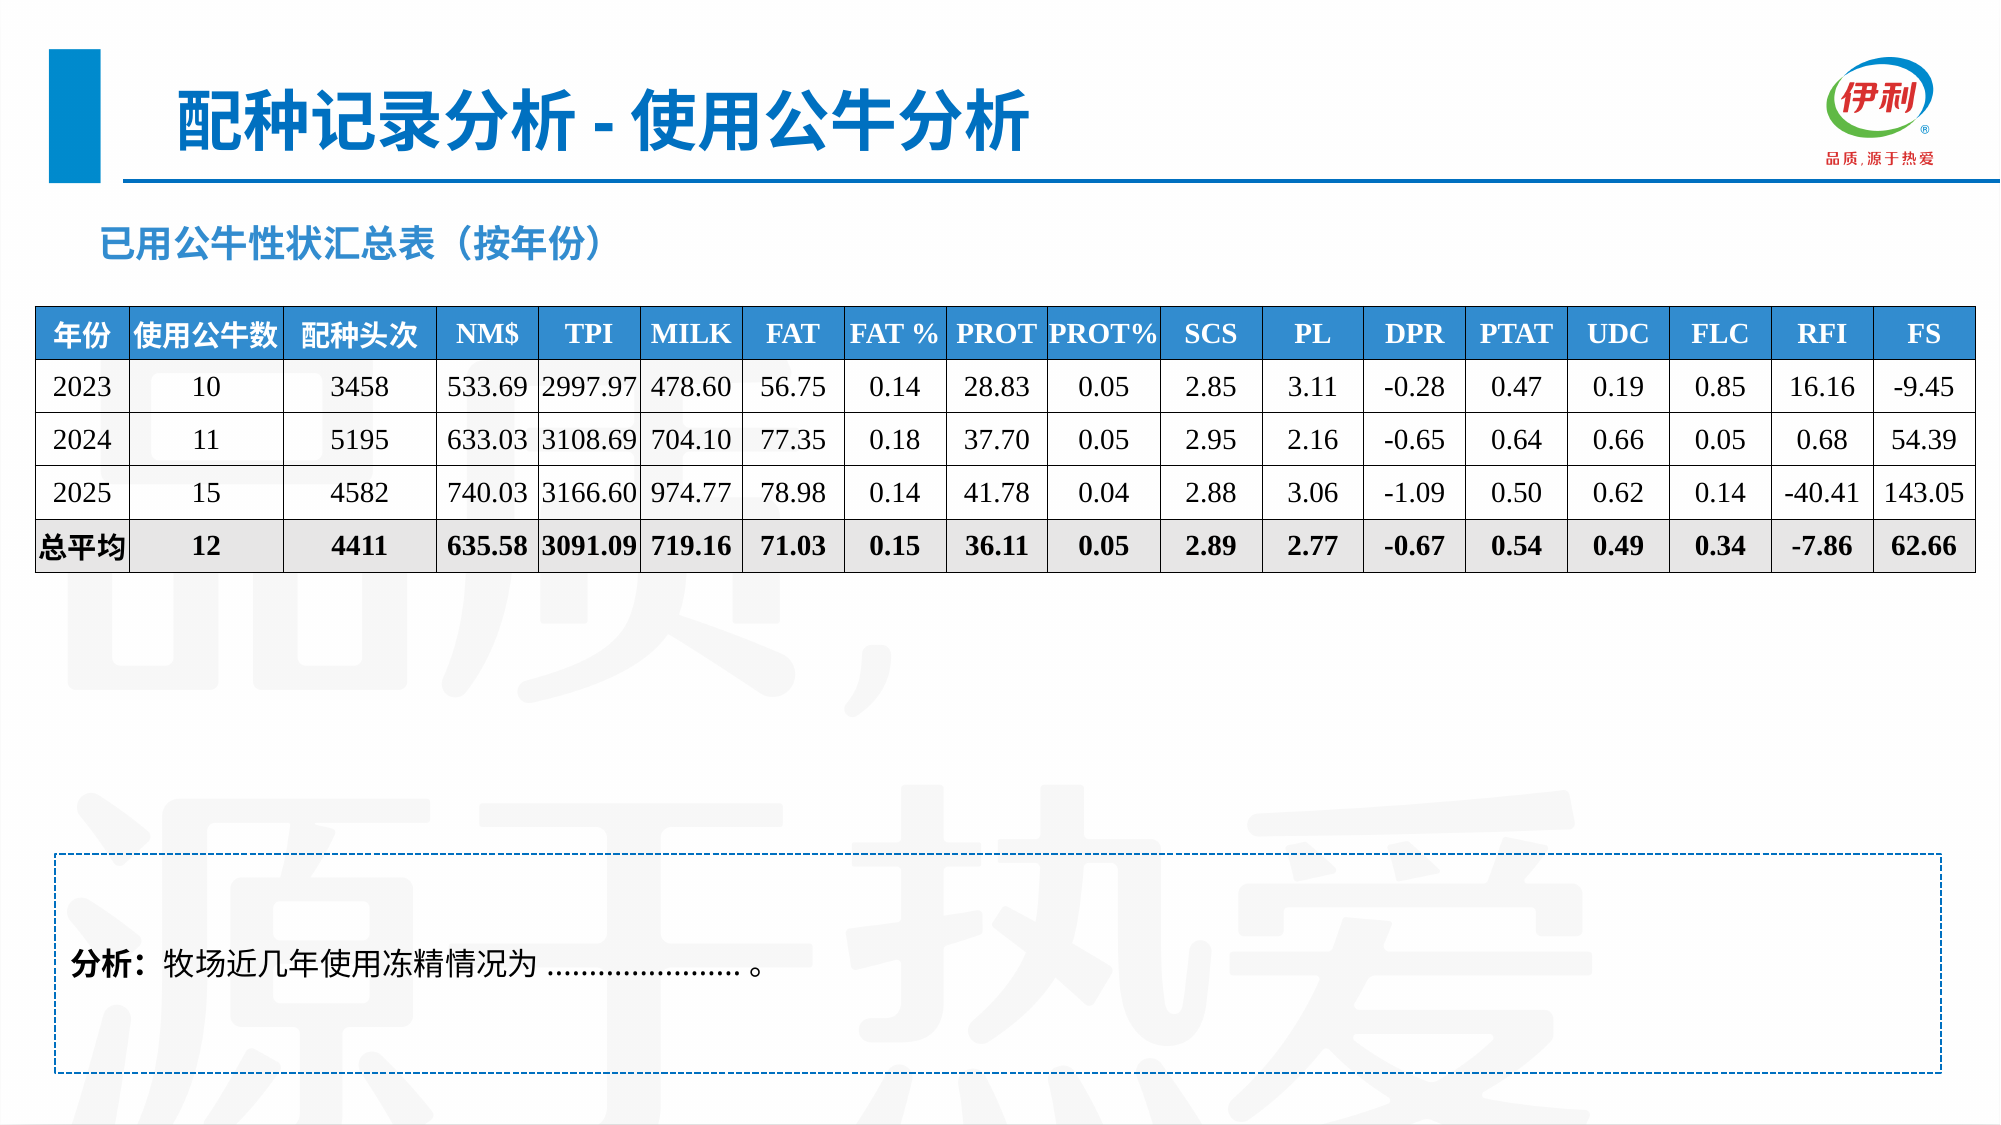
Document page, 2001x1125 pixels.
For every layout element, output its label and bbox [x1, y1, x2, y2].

table_cell [743, 413, 844, 465]
table_cell [539, 466, 640, 519]
table_header [1364, 307, 1465, 359]
table_header [743, 307, 844, 359]
table_cell [1874, 413, 1975, 465]
table_cell [845, 360, 946, 412]
table_header [437, 307, 538, 359]
table_header [1263, 307, 1363, 359]
table_cell [130, 360, 283, 412]
table_cell [947, 520, 1047, 572]
table_cell [36, 413, 129, 465]
table_cell [539, 413, 640, 465]
table_header [1161, 307, 1262, 359]
table_cell [1670, 413, 1771, 465]
table_cell [1048, 520, 1160, 572]
table_cell [1263, 413, 1363, 465]
table_cell [1364, 413, 1465, 465]
table_cell [1161, 520, 1262, 572]
table_cell [1048, 413, 1160, 465]
table_cell [743, 466, 844, 519]
table_cell [36, 360, 129, 412]
table_cell [1568, 413, 1669, 465]
table_cell [1466, 520, 1567, 572]
table_header [947, 307, 1047, 359]
table_cell [284, 466, 436, 519]
table_cell [1772, 466, 1873, 519]
table_cell [641, 413, 742, 465]
table_cell [1874, 466, 1975, 519]
table_cell [437, 466, 538, 519]
table_cell [284, 520, 436, 572]
text_box [161, 71, 1046, 167]
table_cell [284, 413, 436, 465]
table_header [284, 307, 436, 359]
table_cell [743, 360, 844, 412]
table_cell [1161, 466, 1262, 519]
table_cell [1263, 360, 1363, 412]
table_cell [1364, 520, 1465, 572]
table_cell [36, 520, 129, 572]
table_cell [437, 360, 538, 412]
table_cell [36, 466, 129, 519]
table_header [845, 307, 946, 359]
table_cell [1364, 360, 1465, 412]
table_header [97, 198, 1400, 283]
table_cell [284, 360, 436, 412]
table_cell [437, 520, 538, 572]
table_cell [539, 360, 640, 412]
table_header [1874, 307, 1975, 359]
table_cell [1364, 466, 1465, 519]
table_cell [1161, 360, 1262, 412]
table_cell [641, 360, 742, 412]
table_cell [1670, 360, 1771, 412]
table_header [1048, 307, 1160, 359]
table_cell [743, 520, 844, 572]
table_cell [641, 466, 742, 519]
table_header [130, 307, 283, 359]
table_cell [437, 413, 538, 465]
table_cell [1670, 520, 1771, 572]
table_cell [947, 466, 1047, 519]
table_cell [1568, 360, 1669, 412]
table_header [641, 307, 742, 359]
table_cell [1874, 520, 1975, 572]
table_cell [539, 520, 640, 572]
table_cell [1568, 520, 1669, 572]
table_cell [845, 466, 946, 519]
text_box [55, 853, 1942, 1073]
table_cell [1466, 360, 1567, 412]
table_cell [1670, 466, 1771, 519]
table_cell [947, 360, 1047, 412]
table_cell [1772, 520, 1873, 572]
table_cell [1772, 413, 1873, 465]
table_cell [947, 413, 1047, 465]
table_header [1670, 307, 1771, 359]
table_cell [1466, 413, 1567, 465]
table_cell [1048, 466, 1160, 519]
table_cell [1263, 466, 1363, 519]
table_cell [845, 413, 946, 465]
table_header [1772, 307, 1873, 359]
table_header [1568, 307, 1669, 359]
table_cell [130, 413, 283, 465]
table_cell [1263, 520, 1363, 572]
table_header [1466, 307, 1567, 359]
table_cell [1048, 360, 1160, 412]
table_cell [641, 520, 742, 572]
table_cell [1568, 466, 1669, 519]
table_cell [1161, 413, 1262, 465]
table_cell [130, 520, 283, 572]
table_header [36, 307, 129, 359]
table_cell [130, 466, 283, 519]
table_cell [1874, 360, 1975, 412]
table_cell [1772, 360, 1873, 412]
picture [0, 0, 2000, 1125]
table_header [539, 307, 640, 359]
table_cell [1466, 466, 1567, 519]
table_cell [845, 520, 946, 572]
